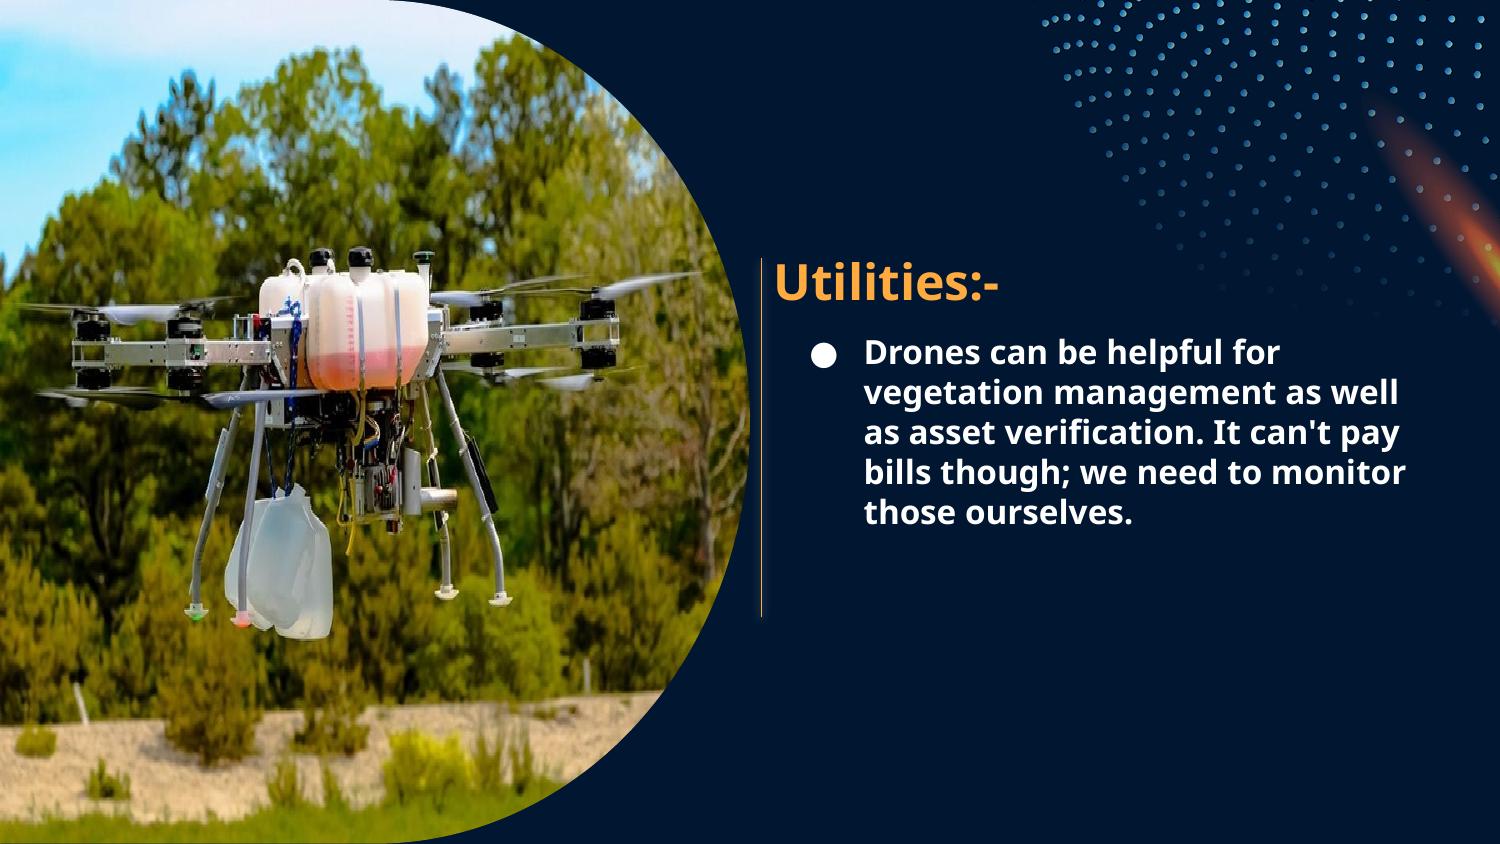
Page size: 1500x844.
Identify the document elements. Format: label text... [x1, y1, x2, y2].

list Drones can be helpful for vegetation management as well as asset verification. It can't pay bills though; we need to monitor those ourselves. [773, 316, 1454, 797]
picture [0, 0, 1500, 844]
title Utilities:- [758, 210, 1069, 326]
